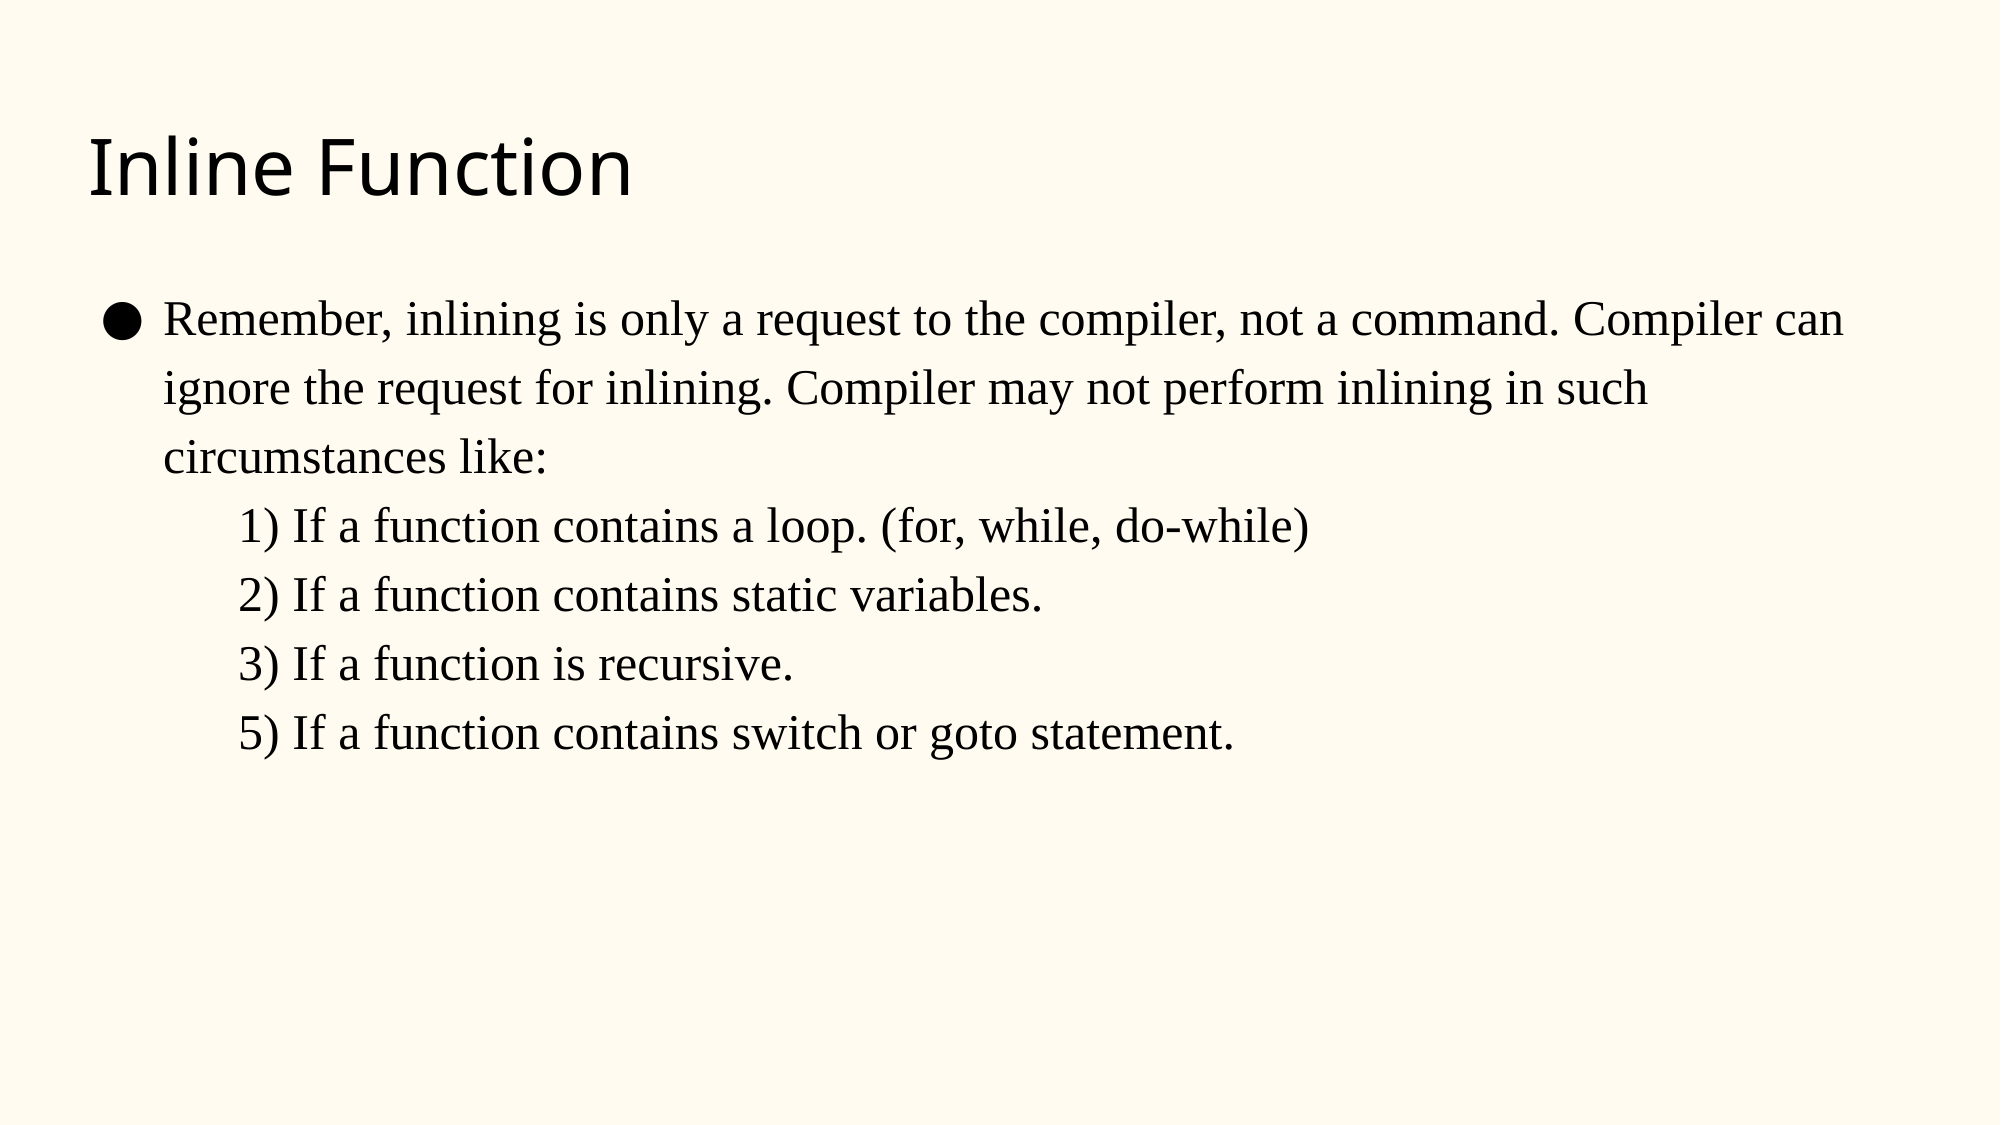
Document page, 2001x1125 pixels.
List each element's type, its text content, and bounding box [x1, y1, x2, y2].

list Remember, inlining is only a request to the compiler, not a command. Compiler can ignore the request for inlining. Compiler may not perform inlining in such circumstances like: 1) If a function contains a loop. (for, while, do-while) 2) If a function contains static variables. 3) If a function is recursive. 5) If a function contains switch or goto statement. [68, 256, 1932, 1000]
title Inline Function [68, 97, 1932, 232]
